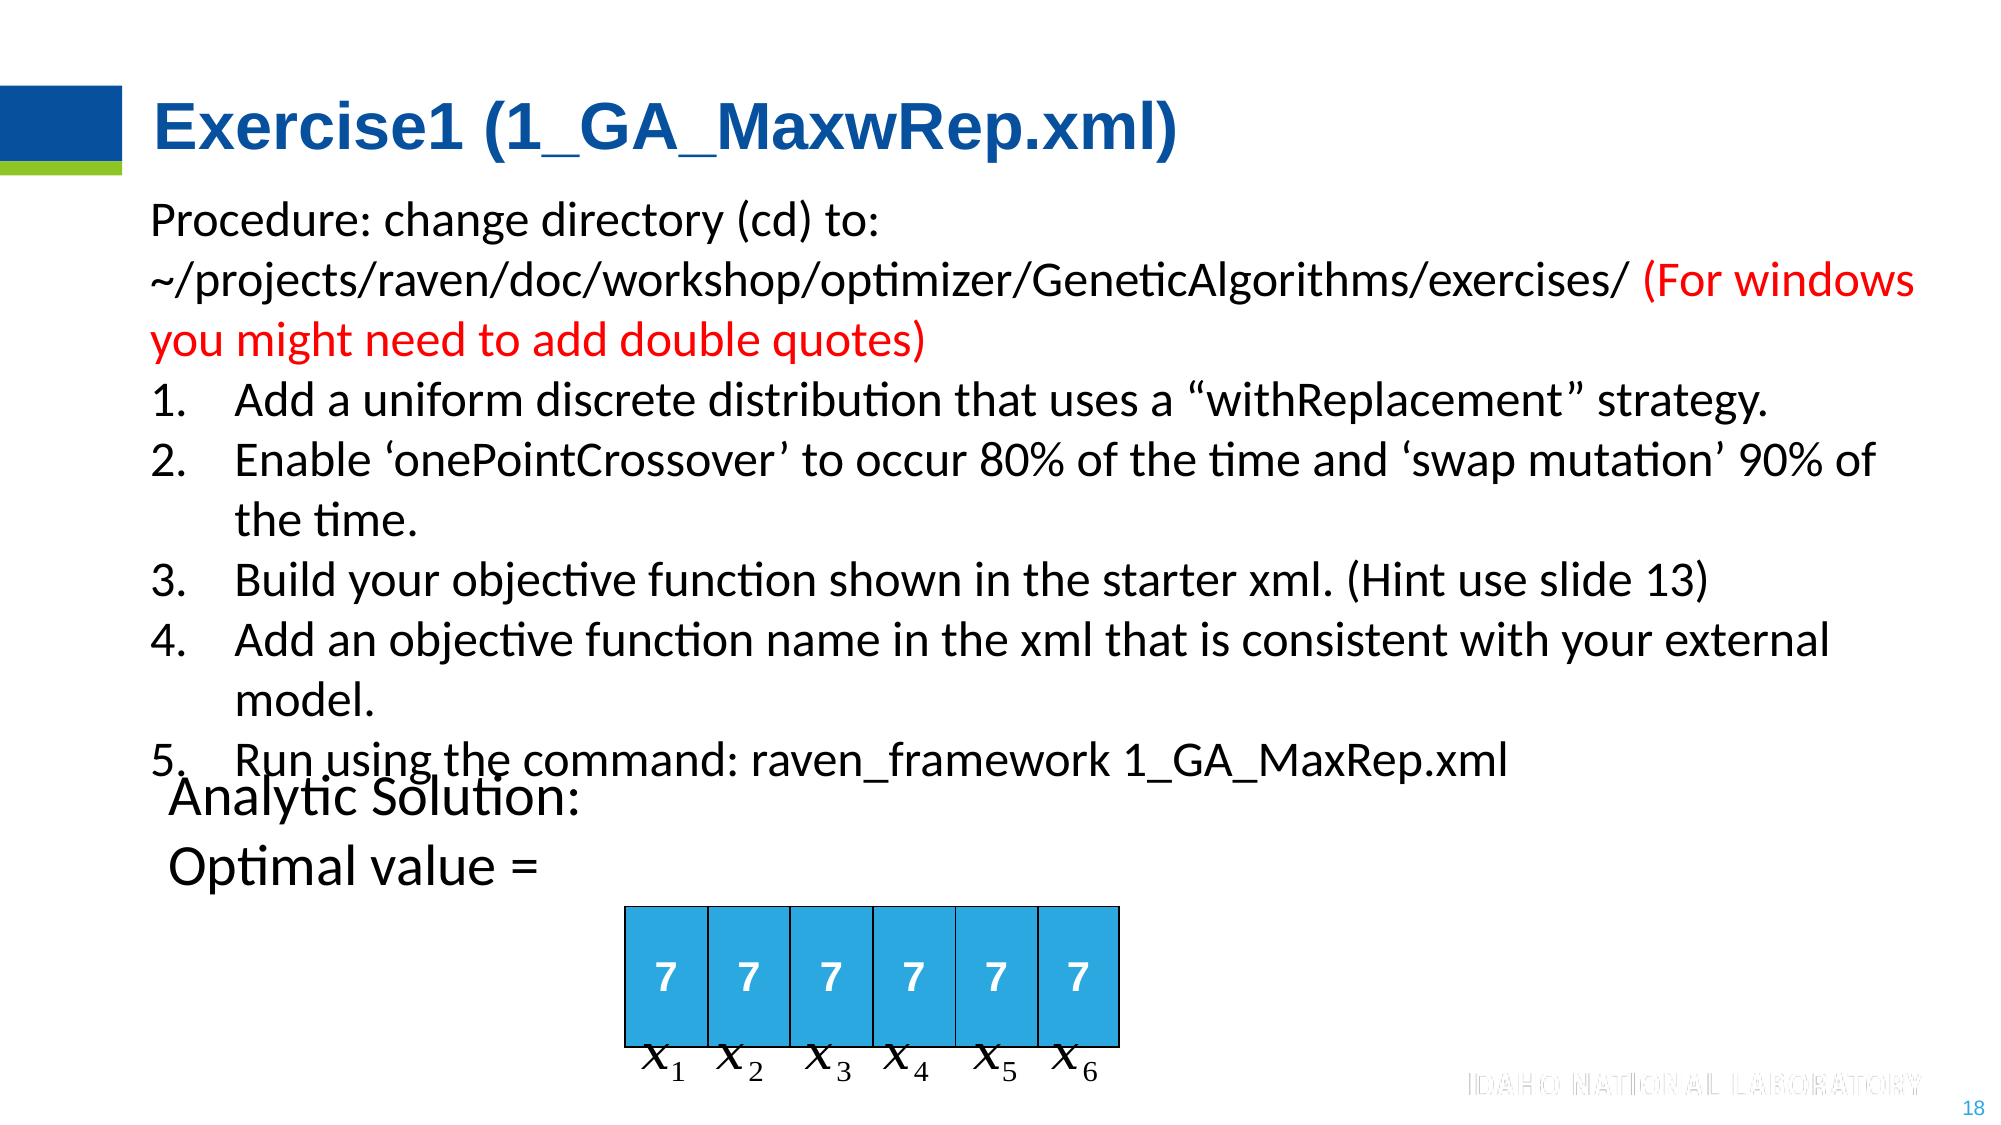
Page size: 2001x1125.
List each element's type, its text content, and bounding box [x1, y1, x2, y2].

table_header 7 [709, 907, 789, 1046]
table_header 7 [791, 907, 872, 1046]
table_header 7 [626, 907, 707, 1046]
title Exercise1 (1_GA_MaxwRep.xml) [153, 91, 1863, 174]
text_box 18 [1938, 1087, 2000, 1125]
table_header 7 [874, 907, 955, 1046]
text_box Procedure: change directory (cd) to: ~/projects/raven/doc/workshop/optimizer/GeneticAlgorithms/exercises/ (For windows you might need to add double quotes) Add a uniform discrete distribution that uses a “withReplacement” strategy. Enable ‘onePointCrossover’ to occur 80% of the time and ‘swap mutation’ 90% of the time. Build your objective function shown in the starter xml. (Hint use slide 13) Add an objective function name in the xml that is consistent with your external model. Run using the command: raven_framework 1_GA_MaxRep.xml [75, 182, 1925, 787]
table_header 7 [1039, 907, 1118, 1046]
table_header 7 [956, 907, 1037, 1046]
